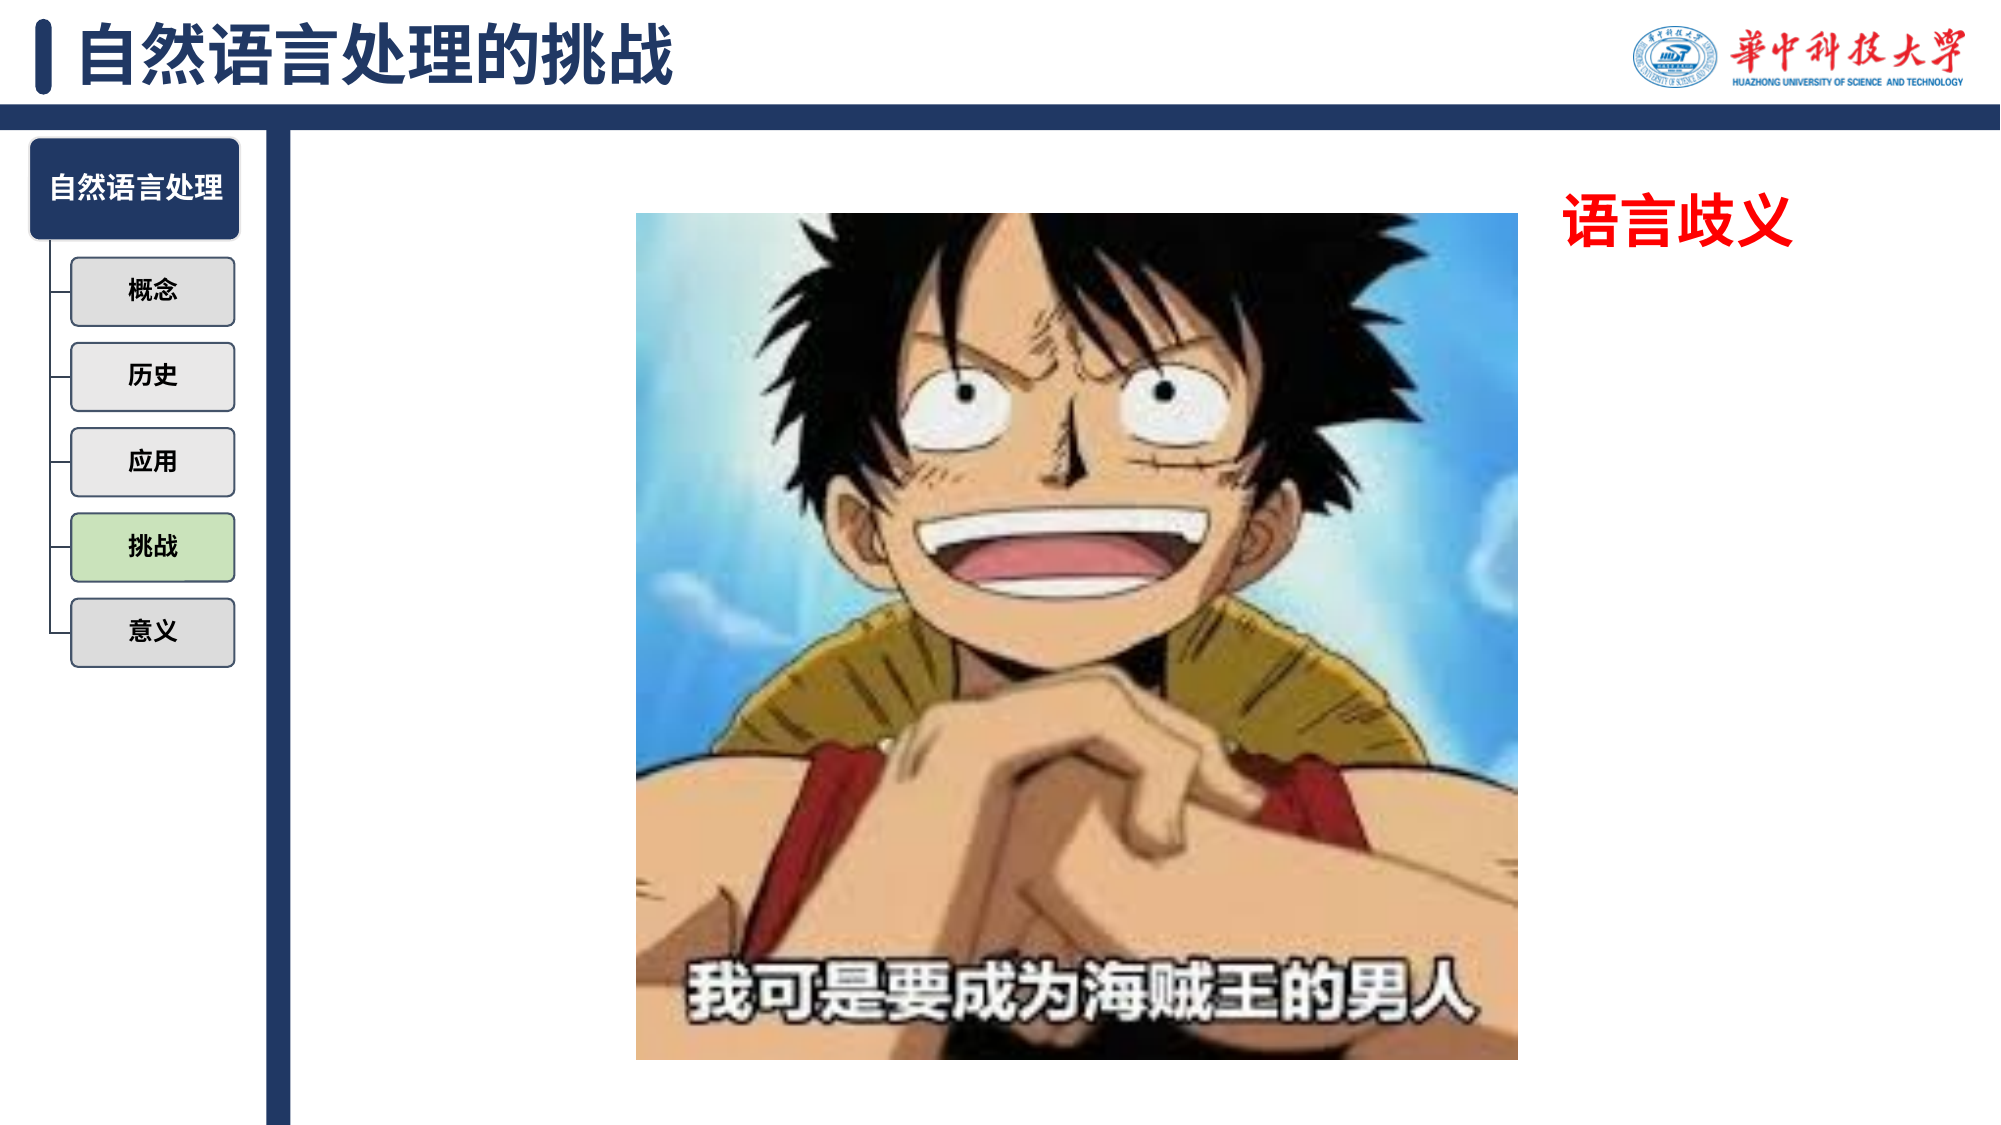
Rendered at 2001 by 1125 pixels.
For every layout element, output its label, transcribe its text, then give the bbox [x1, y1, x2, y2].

picture [636, 213, 1518, 1060]
title 自然语言处理的挑战 [58, 14, 1784, 91]
picture [1784, 26, 1965, 88]
text_box 语言歧义 [1550, 149, 1806, 255]
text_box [19, 137, 250, 668]
